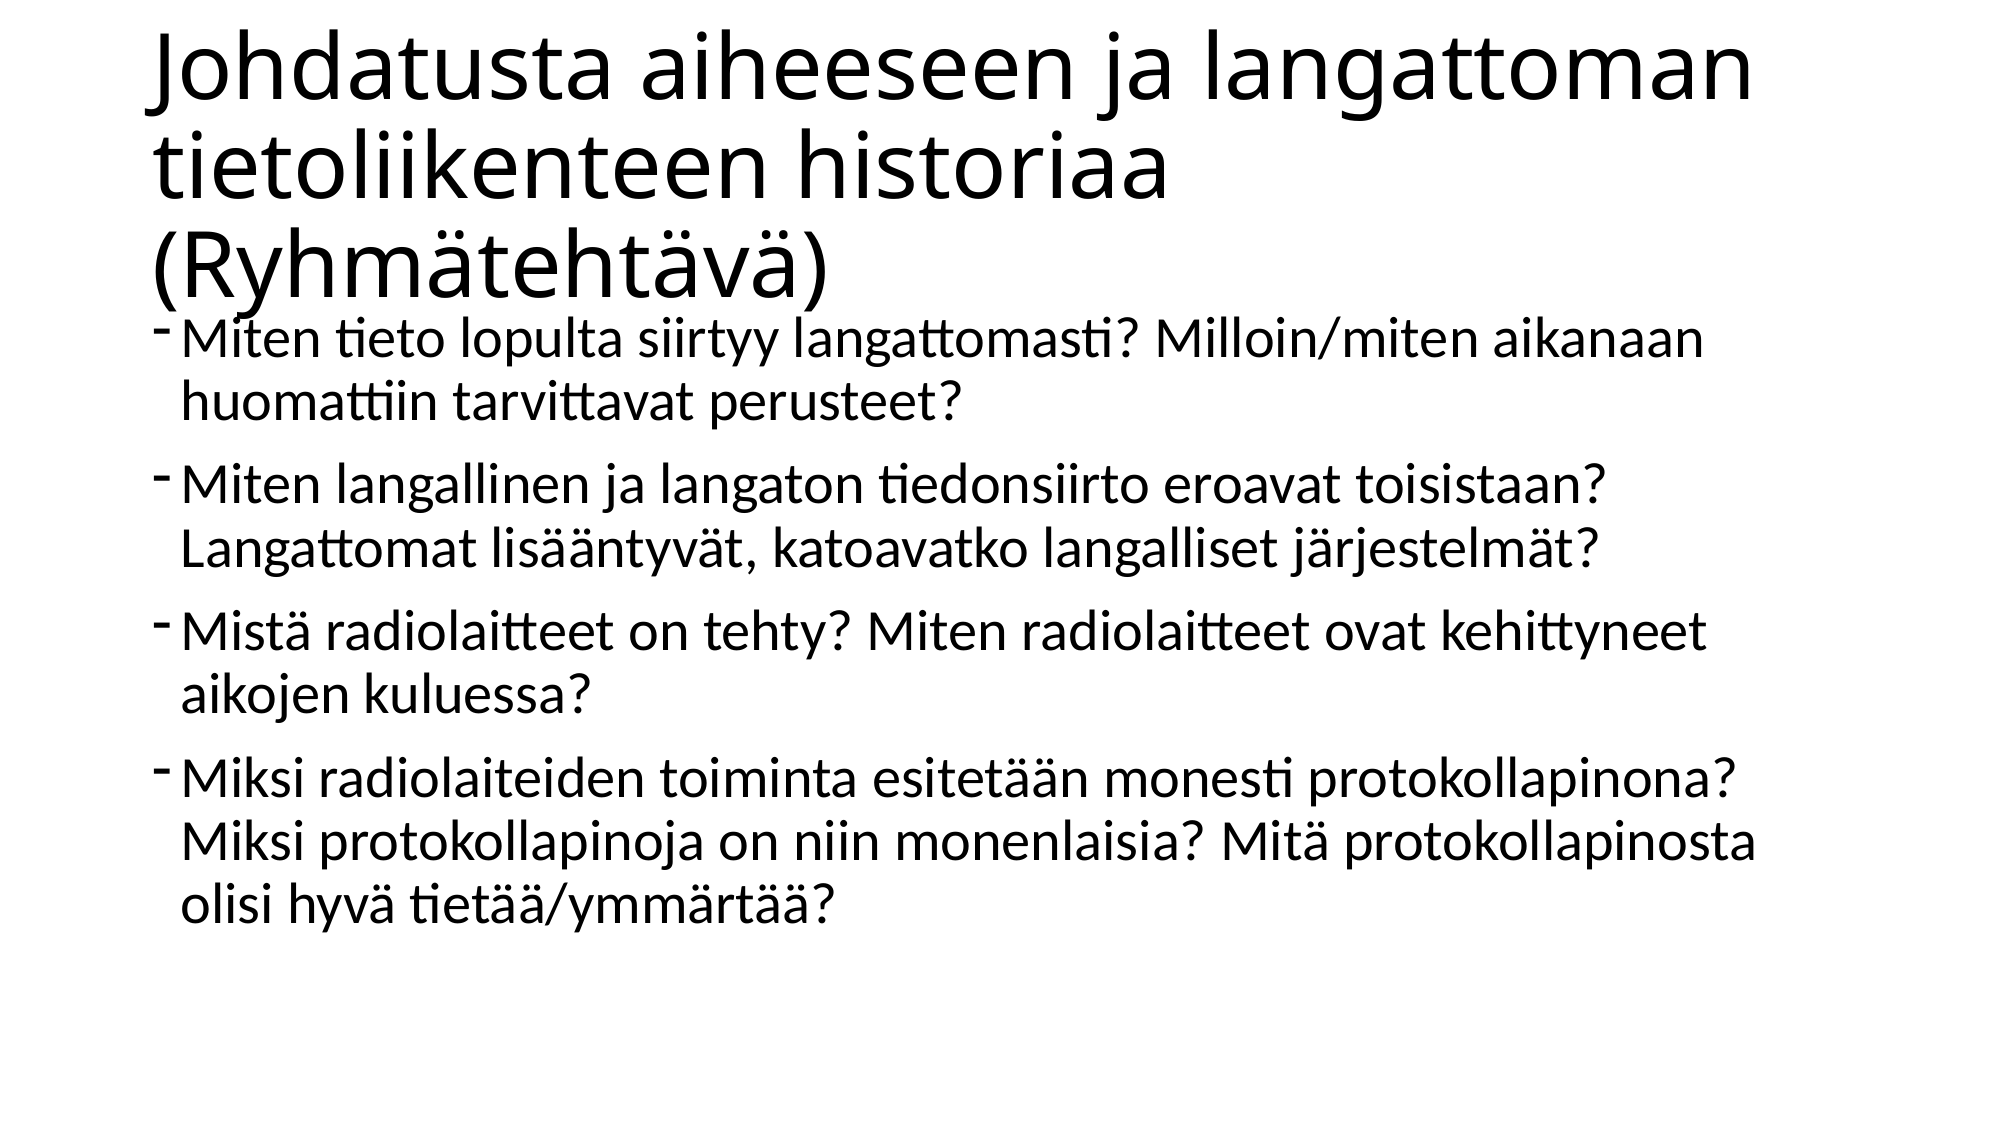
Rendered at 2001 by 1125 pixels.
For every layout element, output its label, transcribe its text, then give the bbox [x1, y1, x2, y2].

list Miten tieto lopulta siirtyy langattomasti? Milloin/miten aikanaan huomattiin tarvittavat perusteet? Miten langallinen ja langaton tiedonsiirto eroavat toisistaan? Langattomat lisääntyvät, katoavatko langalliset järjestelmät? Mistä radiolaitteet on tehty? Miten radiolaitteet ovat kehittyneet aikojen kuluessa? Miksi radiolaiteiden toiminta esitetään monesti protokollapinona? Miksi protokollapinoja on niin monenlaisia? Mitä protokollapinosta olisi hyvä tietää/ymmärtää? [137, 299, 1863, 1014]
title Johdatusta aiheeseen ja langattoman tietoliikenteen historiaa (Ryhmätehtävä) [137, 59, 1863, 278]
